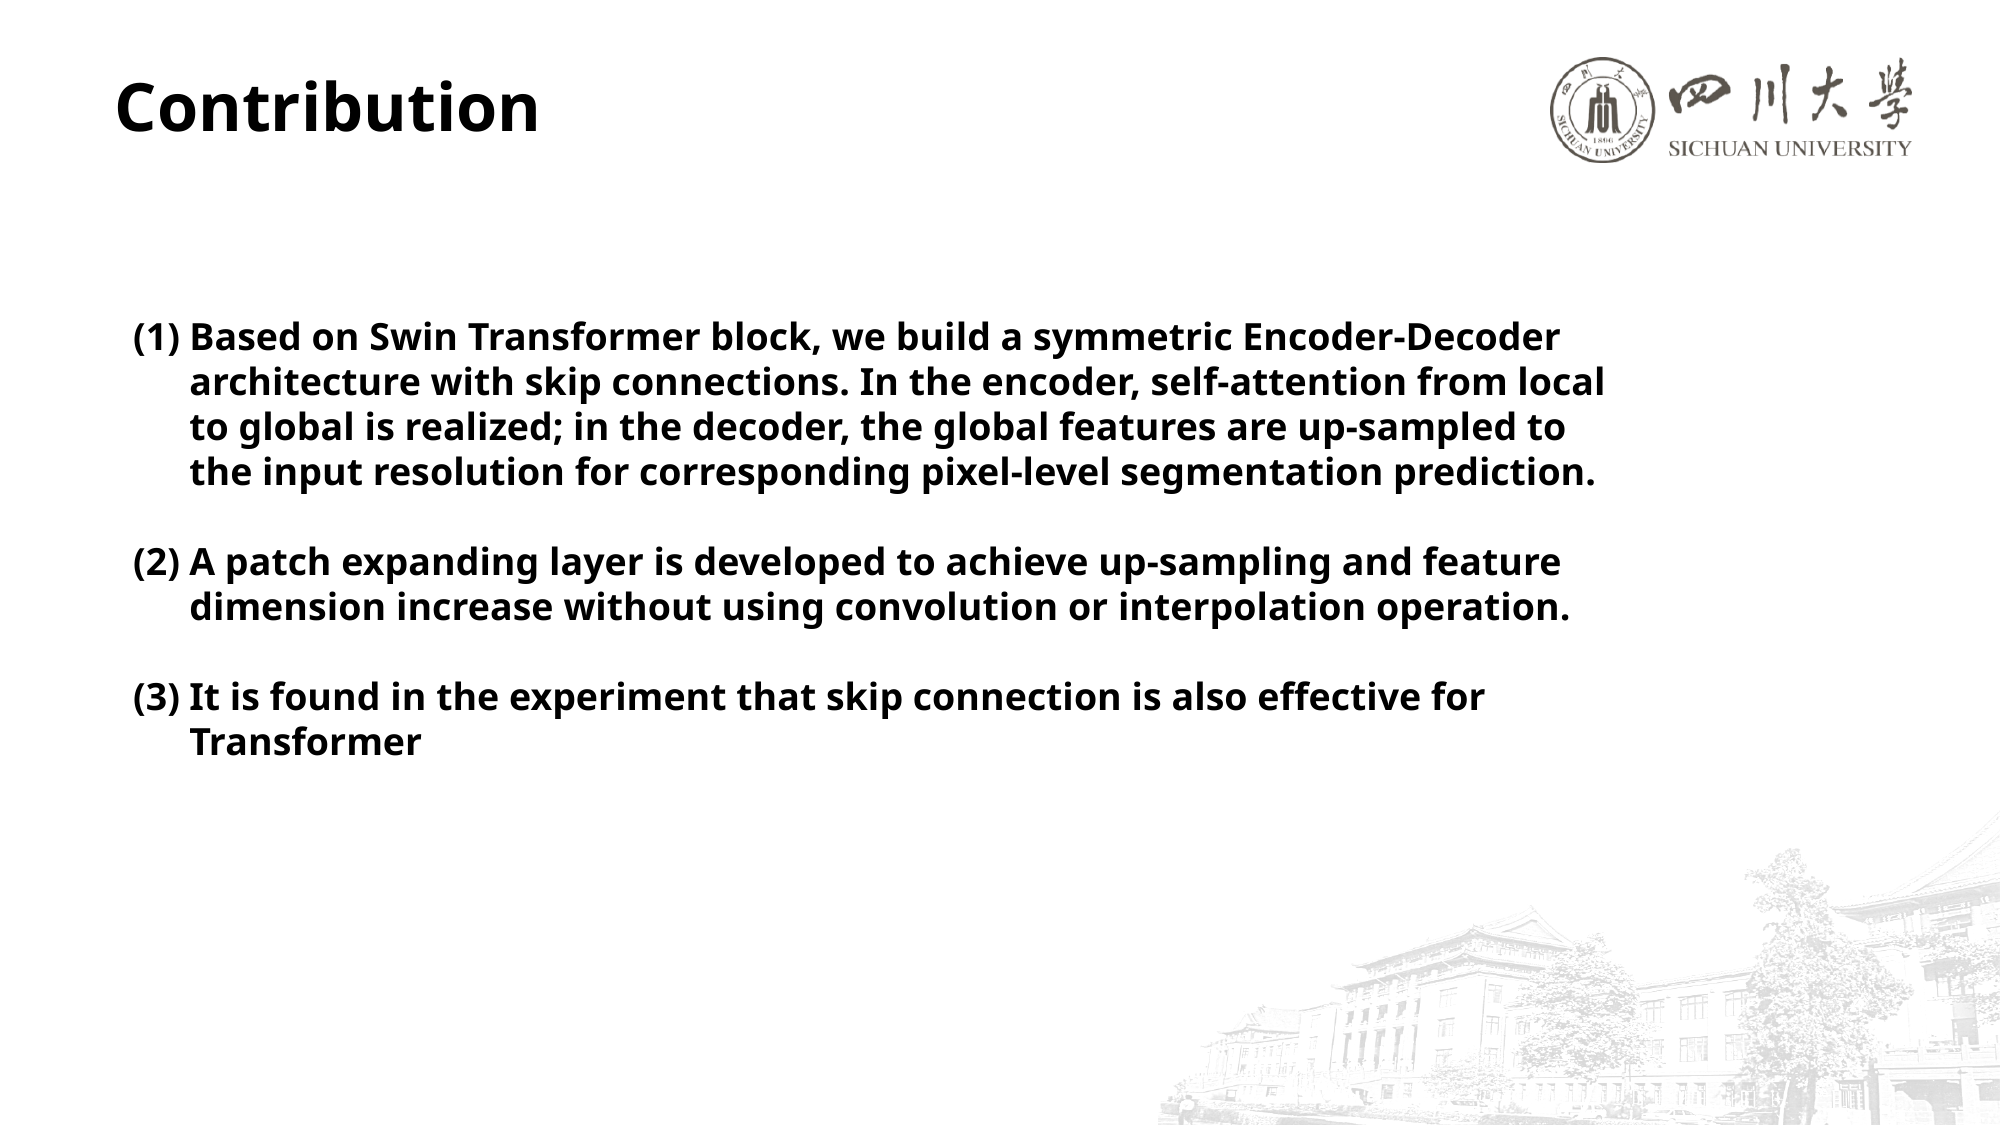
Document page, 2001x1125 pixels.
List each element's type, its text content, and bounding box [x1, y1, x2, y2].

picture [1550, 57, 1912, 163]
text_box Based on Swin Transformer block, we build a symmetric Encoder-Decoder architecture with skip connections. In the encoder, self-attention from local to global is realized; in the decoder, the global features are up-sampled to the input resolution for corresponding pixel-level segmentation prediction. A patch expanding layer is developed to achieve up-sampling and feature dimension increase without using convolution or interpolation operation. It is found in the experiment that skip connection is also effective for Transformer [118, 306, 1643, 771]
picture [1158, 752, 2000, 1125]
text_box Contribution [99, 57, 1281, 153]
